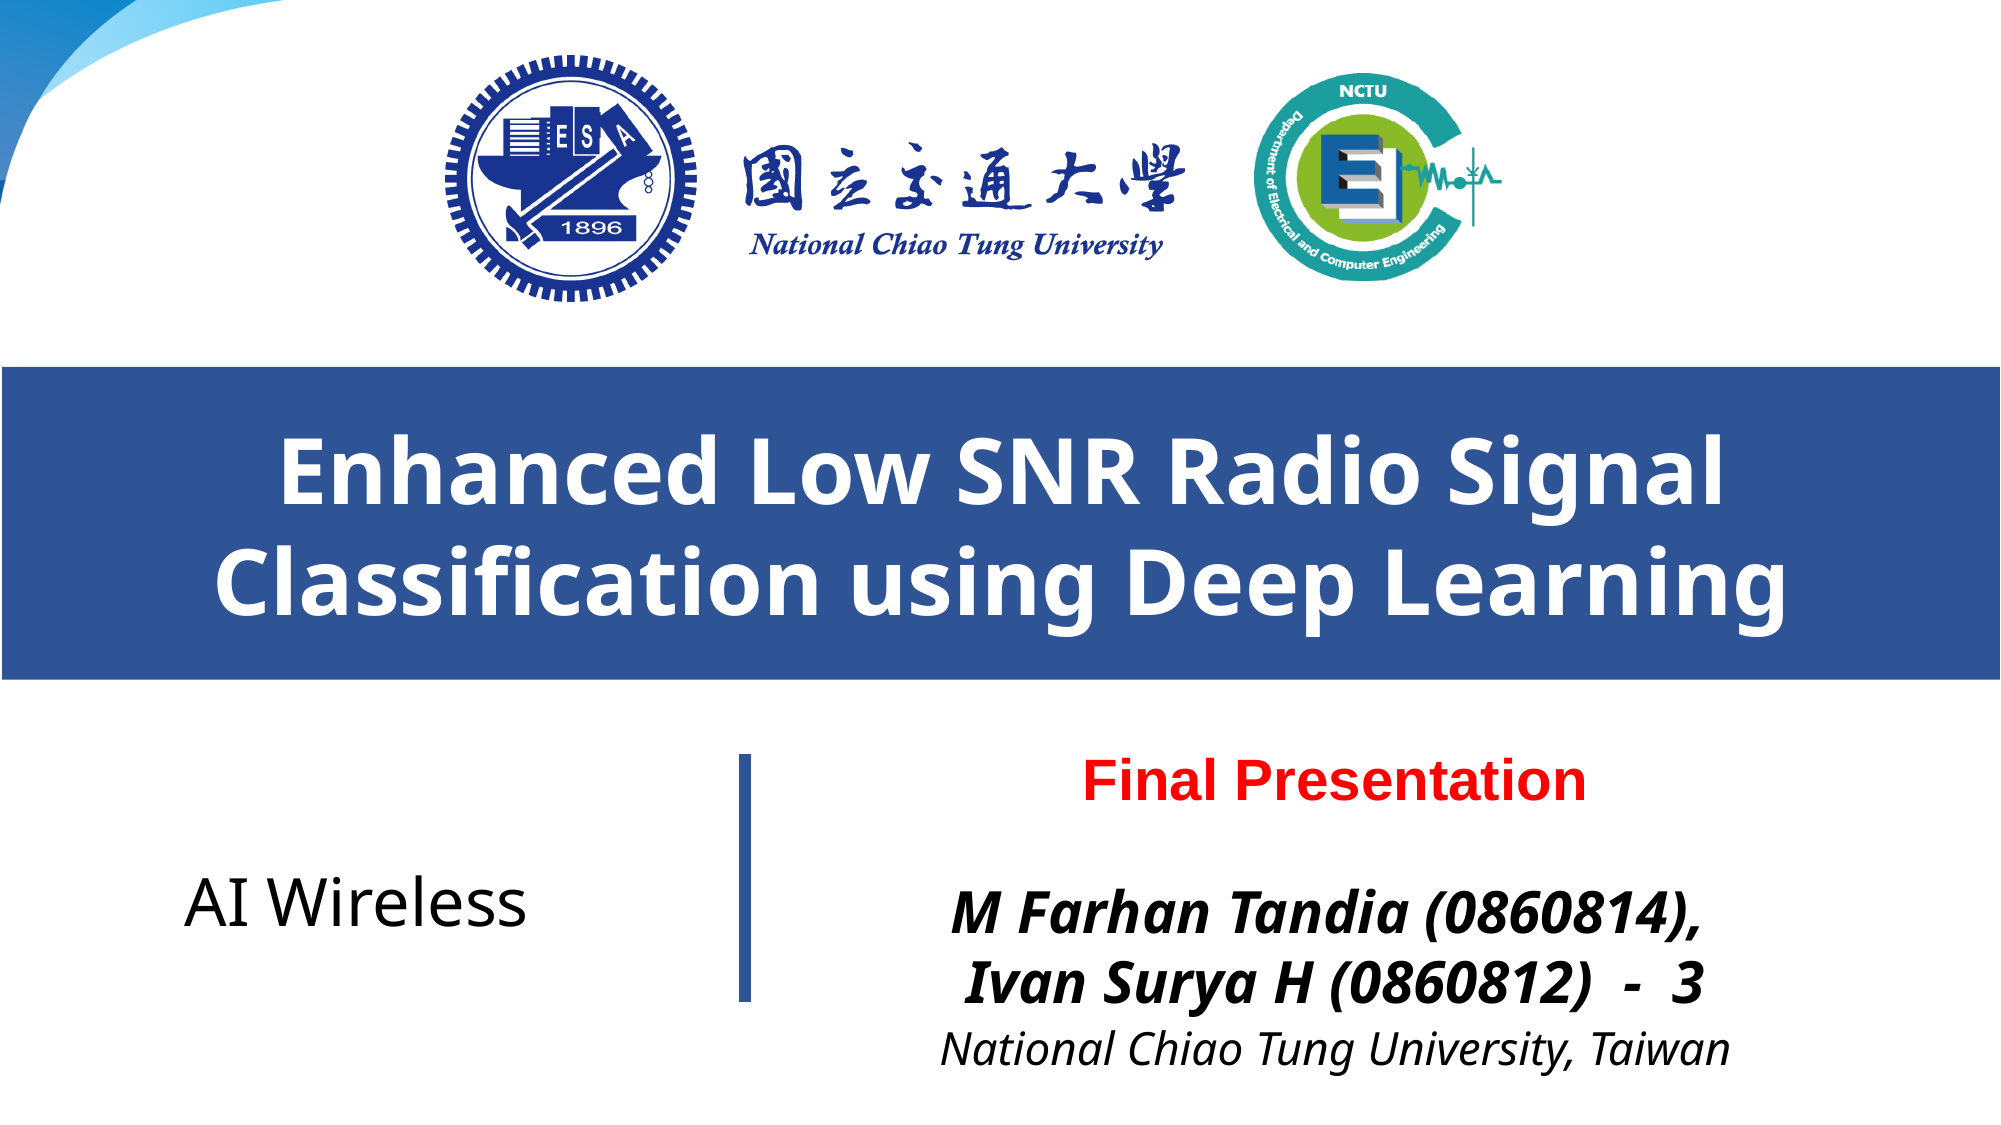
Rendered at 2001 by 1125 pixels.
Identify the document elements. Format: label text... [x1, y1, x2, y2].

picture [0, 0, 2001, 1125]
title Enhanced Low SNR Radio Signal Classification using Deep Learning [2, 366, 2000, 680]
text_box Final Presentation [1059, 734, 1612, 819]
text_box AI Wireless [29, 795, 685, 1014]
subtitle M Farhan Tandia (0860814), Ivan Surya H (0860812) - 3 National Chiao Tung University, Taiwan [734, 868, 1937, 1041]
